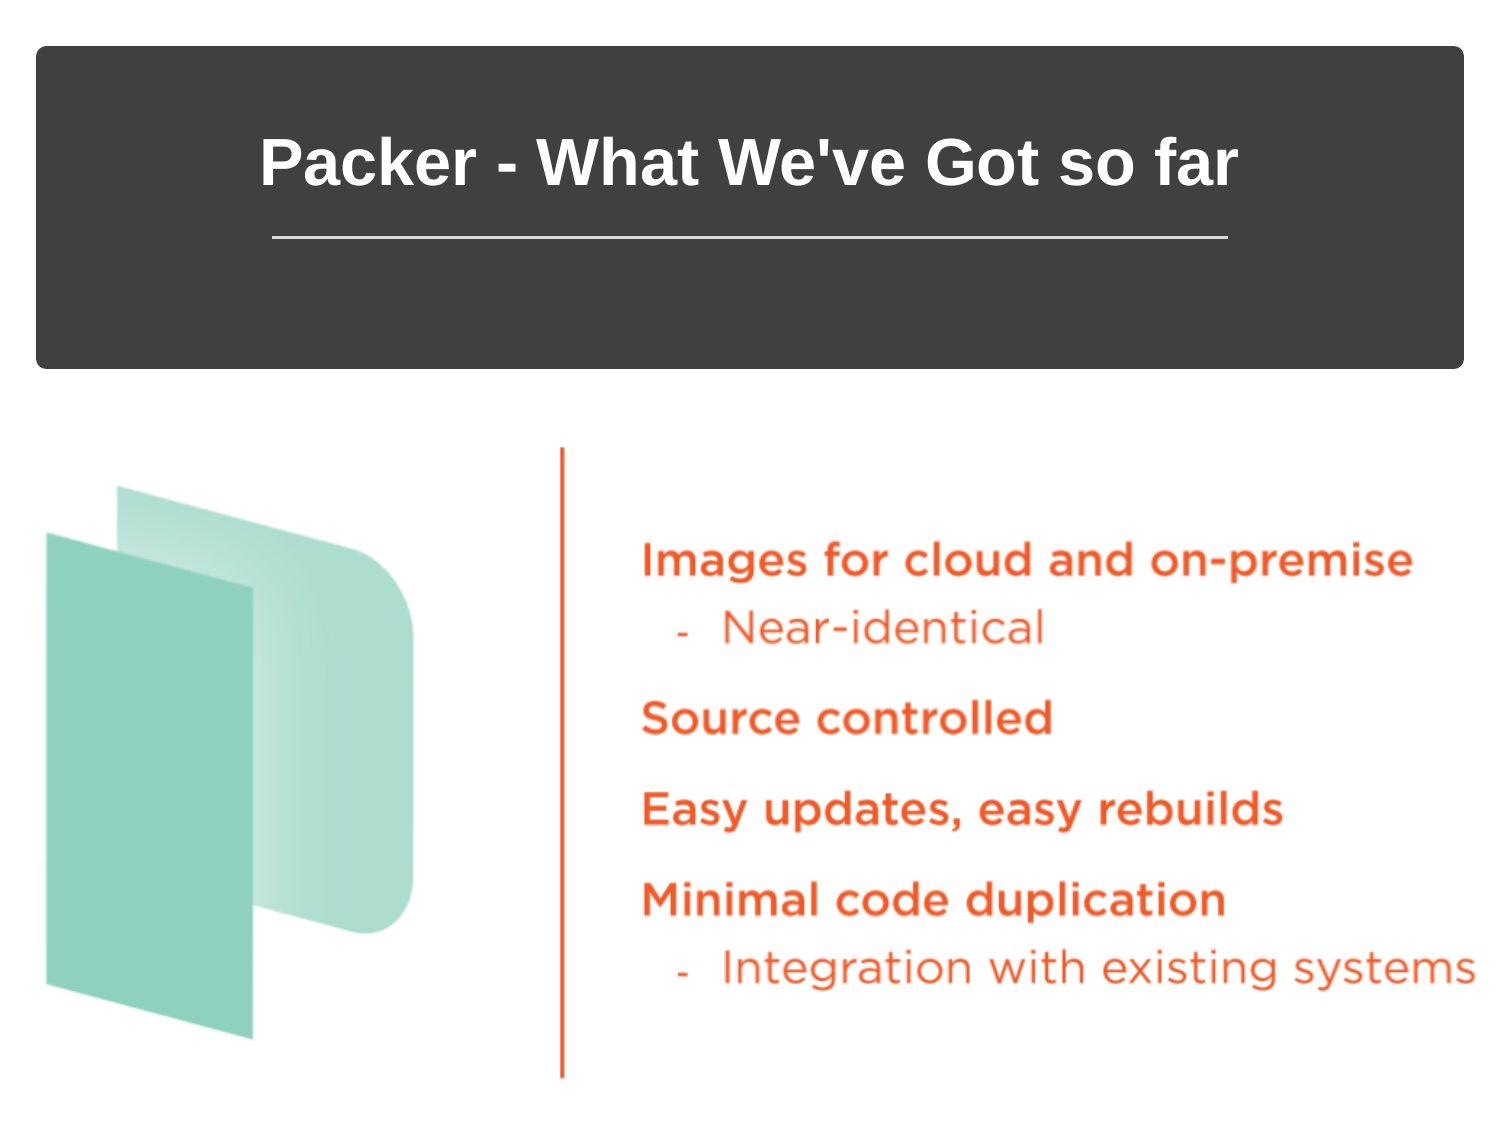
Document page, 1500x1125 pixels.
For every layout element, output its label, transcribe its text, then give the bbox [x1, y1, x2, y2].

text_box [44, 54, 1456, 361]
picture [0, 414, 1500, 1102]
title Packer - What We've Got so far [64, 111, 1436, 208]
